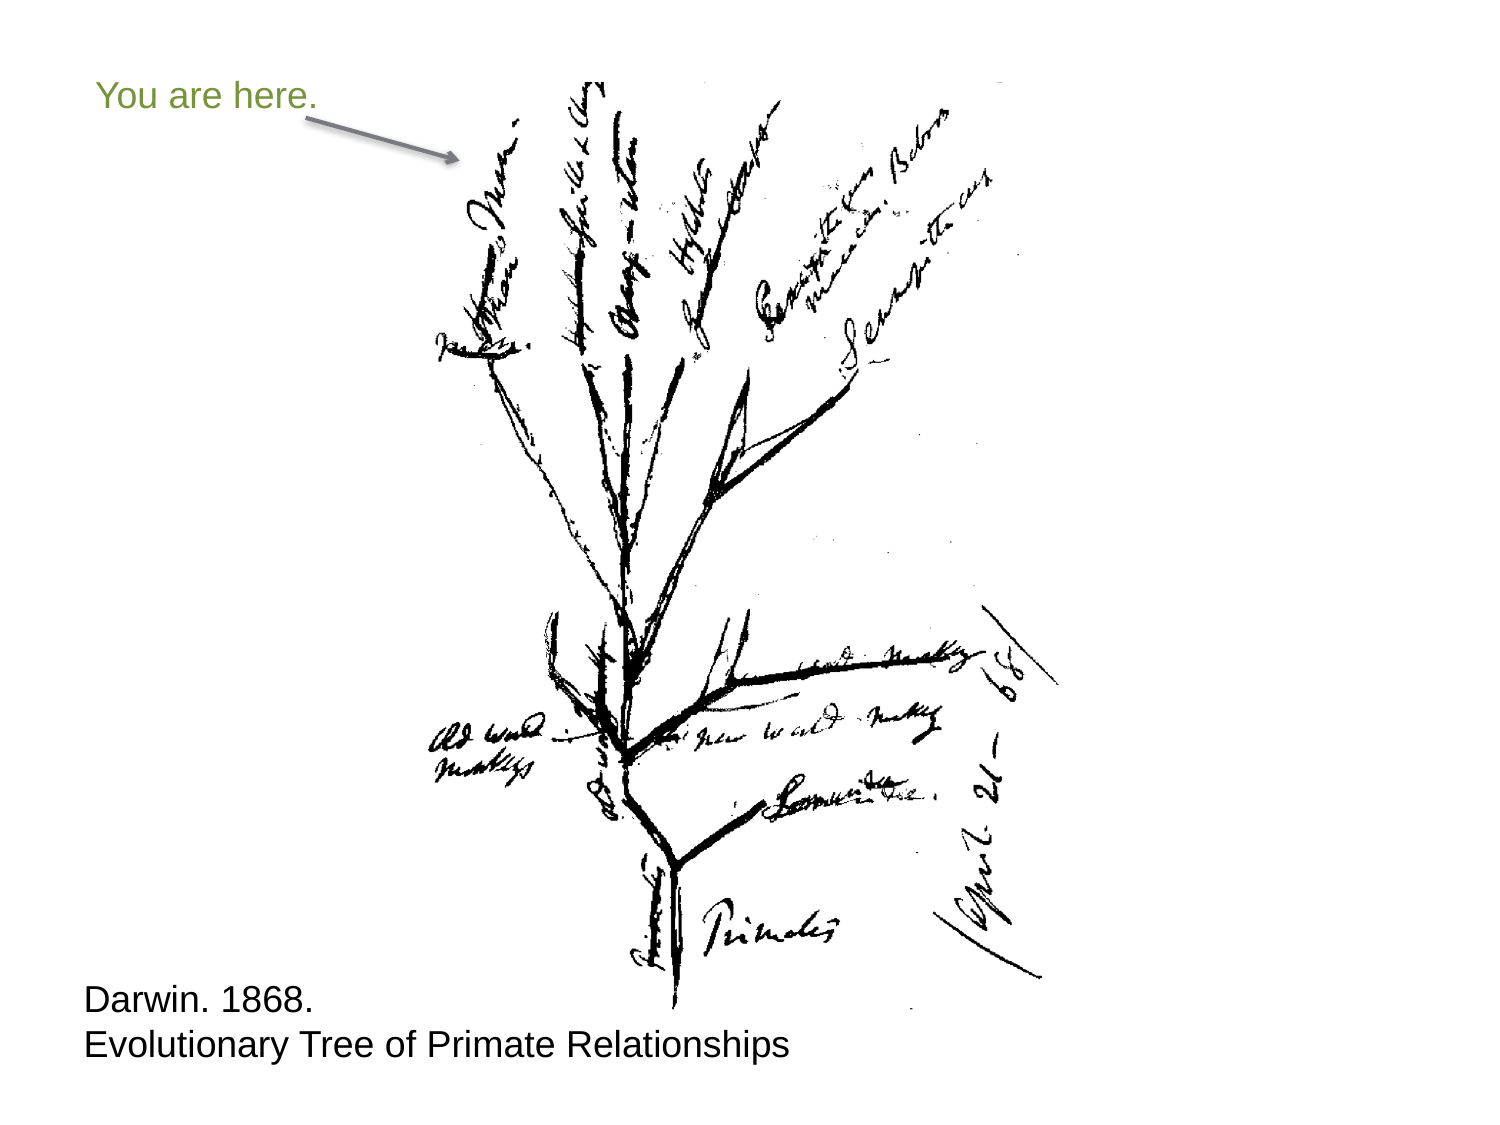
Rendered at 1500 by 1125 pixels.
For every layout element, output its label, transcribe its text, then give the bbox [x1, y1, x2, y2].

text_box You are here. [80, 63, 334, 124]
text_box Darwin. 1868. Evolutionary Tree of Primate Relationships [68, 967, 806, 1073]
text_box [305, 117, 460, 162]
picture [385, 82, 1147, 1024]
